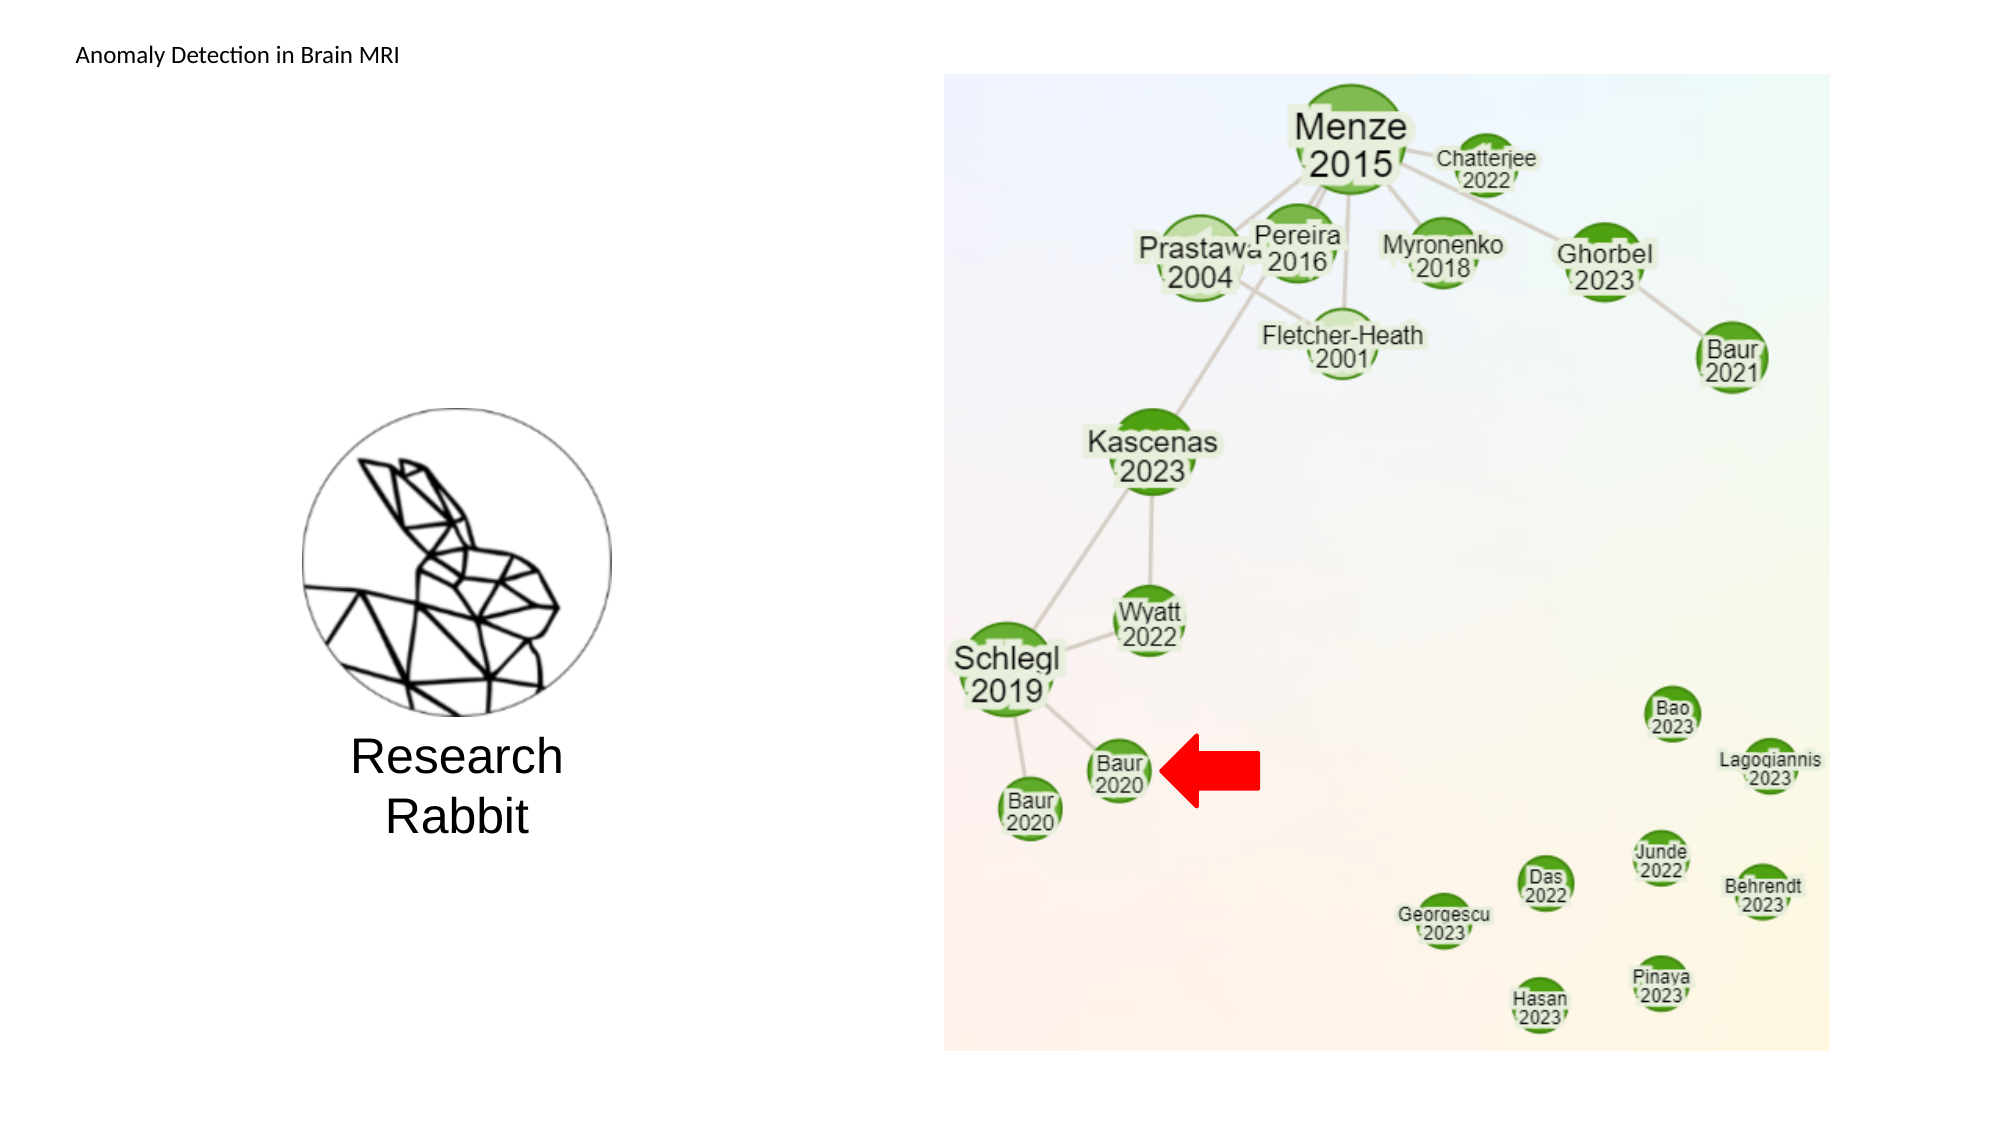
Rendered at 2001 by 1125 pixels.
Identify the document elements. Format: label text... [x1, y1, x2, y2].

text_box Research Rabbit [323, 725, 590, 852]
text_box Anomaly Detection in Brain MRI [60, 32, 945, 74]
picture [944, 73, 1830, 1052]
picture [302, 408, 612, 717]
